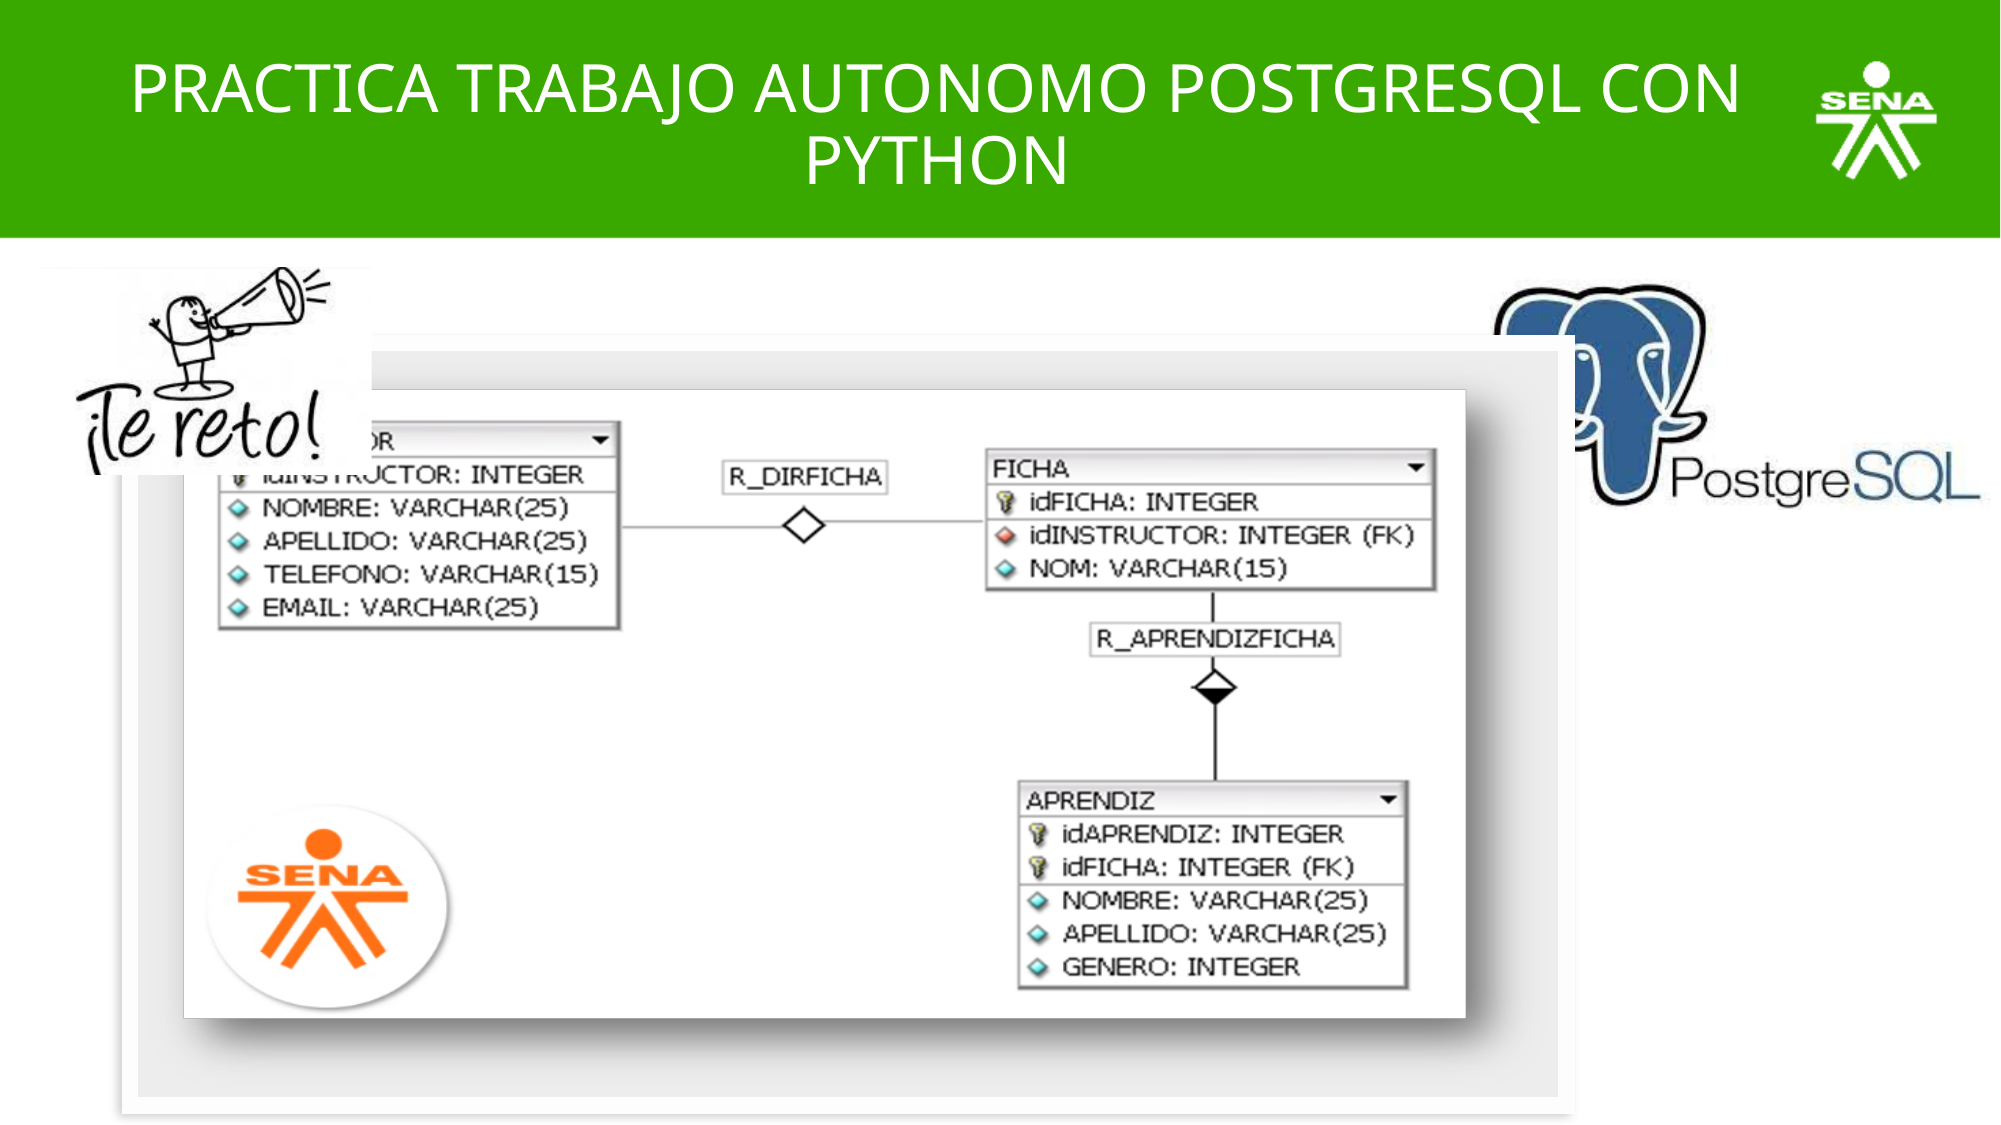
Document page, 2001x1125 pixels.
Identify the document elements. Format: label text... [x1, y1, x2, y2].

title PRACTICA TRABAJO AUTONOMO POSTGRESQL CON PYTHON [74, 18, 1800, 236]
picture [0, 0, 2001, 1125]
